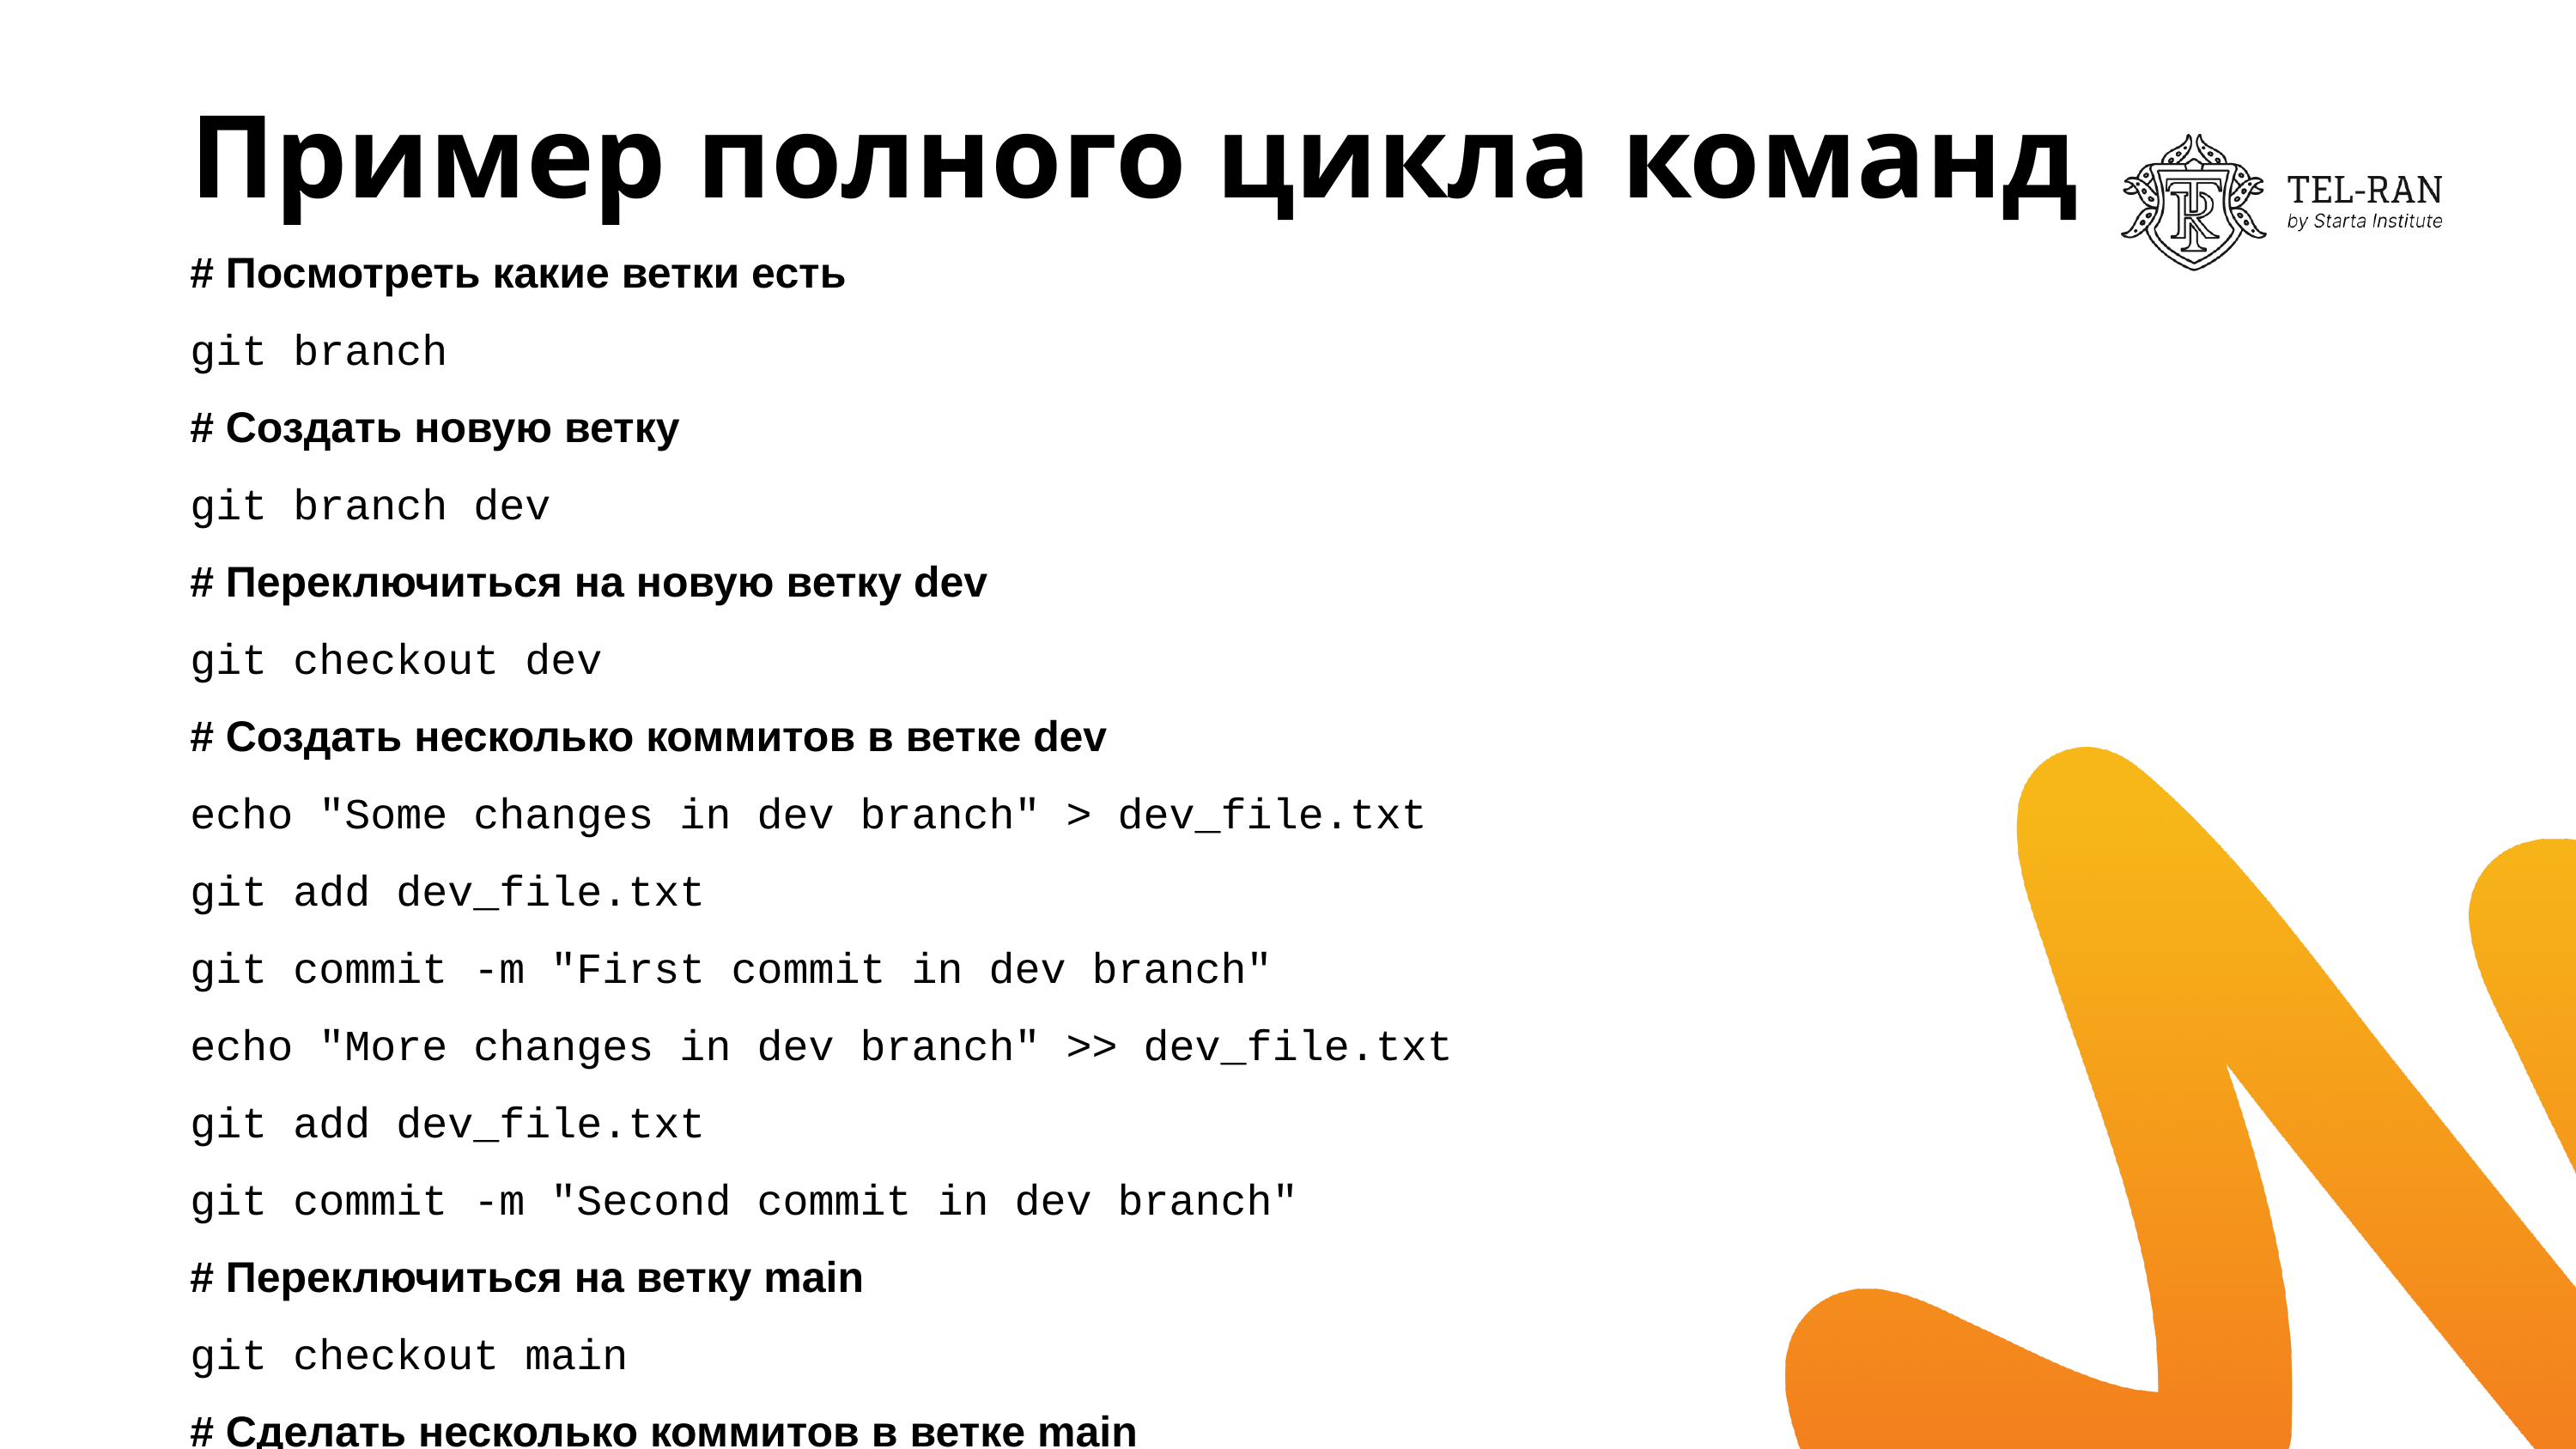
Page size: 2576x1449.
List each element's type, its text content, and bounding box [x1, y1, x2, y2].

picture [2121, 134, 2442, 271]
picture [2006, 747, 2576, 1449]
text_box # Посмотреть какие ветки есть git branch # Создать новую ветку git branch dev # Переключиться на новую ветку dev git checkout dev # Создать несколько коммитов в ветке dev echo "Some changes in dev branch" > dev_file.txt git add dev_file.txt git commit -m "First commit in dev branch" echo "More changes in dev branch" >> dev_file.txt git add dev_file.txt git commit -m "Second commit in dev branch" # Переключиться на ветку main git checkout main # Сделать несколько коммитов в ветке main echo "Some changes in main branch" > main_file.txt git add main_file.txt git commit -m "First commit in main branch" echo "More changes in main branch" >> main_file.txt git add main_file.txt git commit -m "Second commit in main branch" # Переключиться на ветку main (если вы уже не на ней) git checkout main # Выполнить слияние git merge dev # Проверить состояние веток (вывести граф командой git log) git log --graph --oneline --decorate --all # Удалить слитую ветку dev (больше не нужна) git branch -d dev [177, 212, 2006, 1449]
title Пример полного цикла команд [177, 76, 2107, 358]
